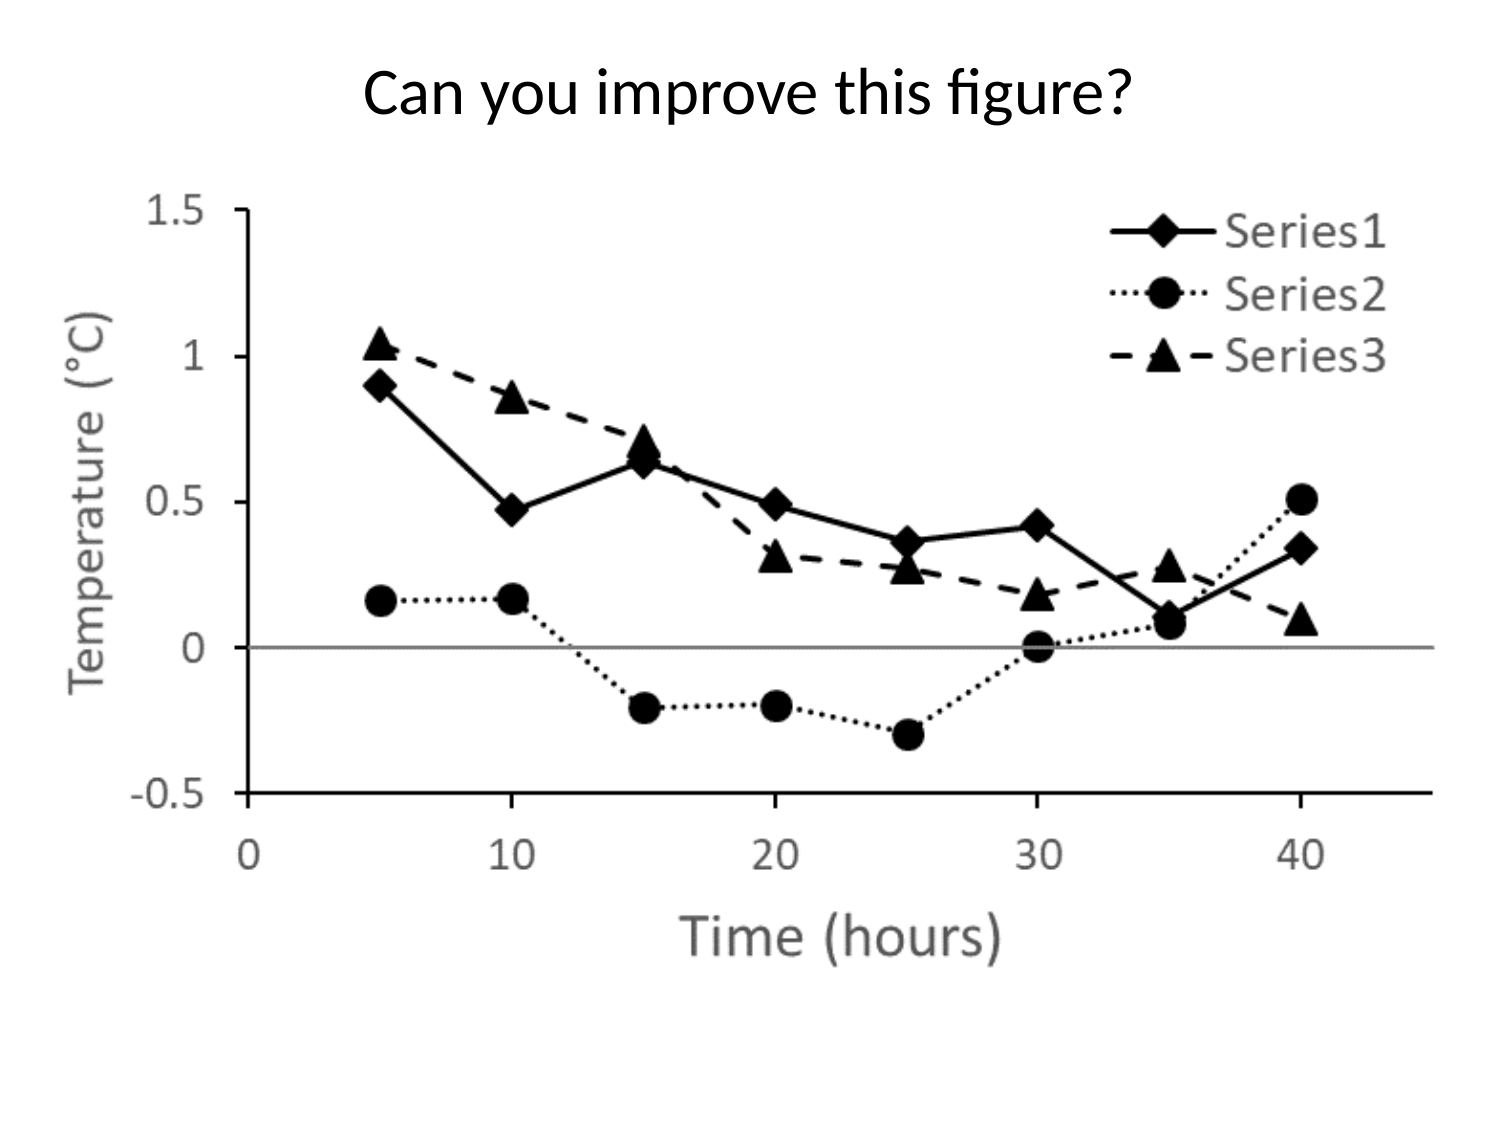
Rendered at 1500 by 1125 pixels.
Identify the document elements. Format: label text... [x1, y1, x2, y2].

text_box Can you improve this figure? [348, 40, 1152, 136]
picture [0, 162, 1500, 1023]
